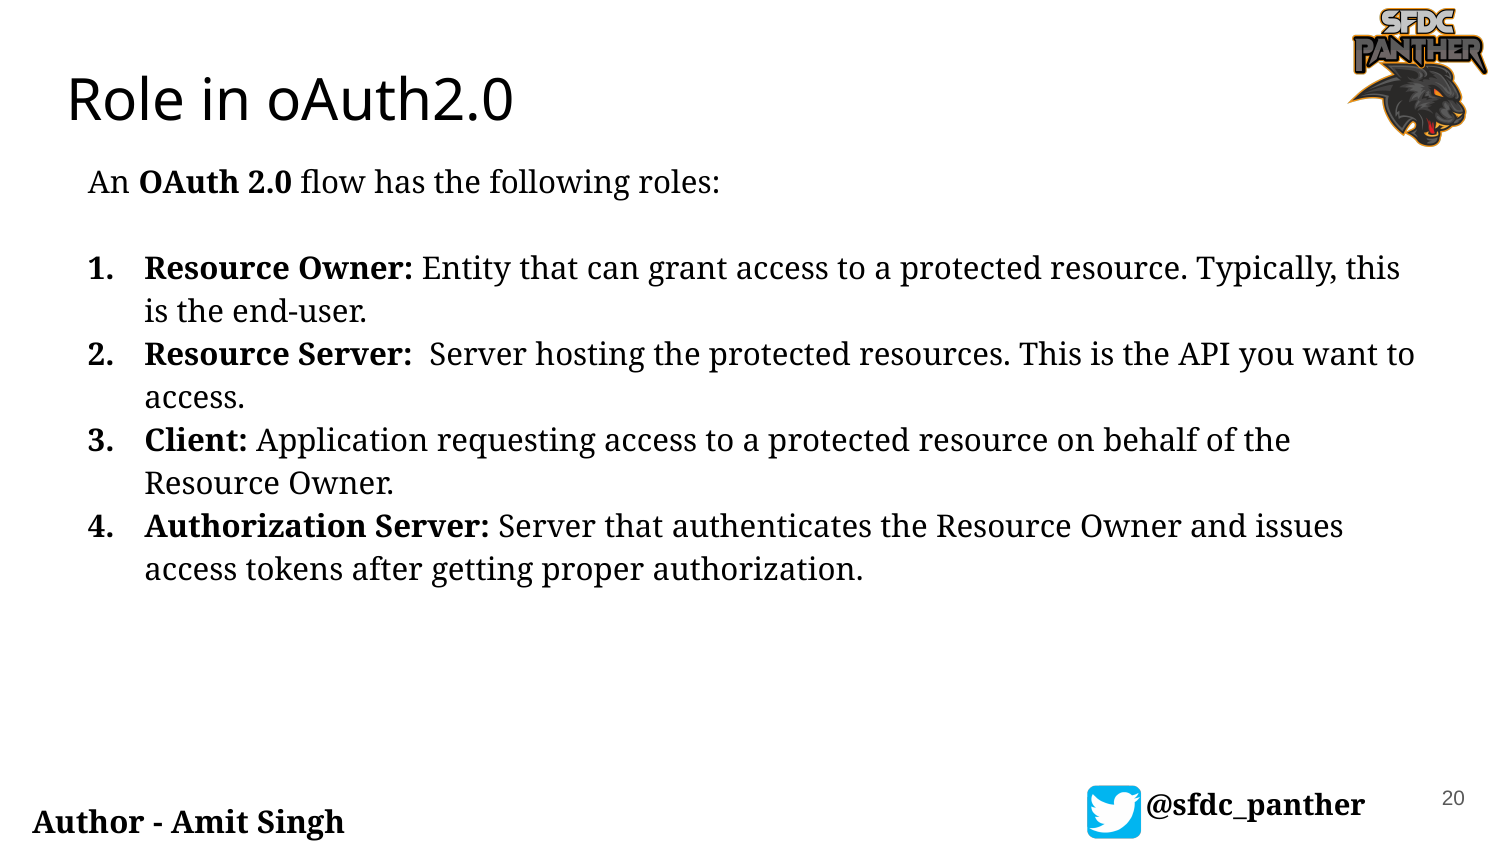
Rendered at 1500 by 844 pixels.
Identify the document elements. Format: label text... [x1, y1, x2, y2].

slide_number 20 [1389, 764, 1480, 830]
picture [1085, 784, 1144, 842]
title Role in oAuth2.0 [51, 47, 1449, 141]
picture [1347, 8, 1488, 147]
list An OAuth 2.0 flow has the following roles: Resource Owner: Entity that can grant access to a protected resource. Typically, this is the end-user. Resource Server: Server hosting the protected resources. This is the API you want to access. Client: Application requesting access to a protected resource on behalf of the Resource Owner. Authorization Server: Server that authenticates the Resource Owner and issues access tokens after getting proper authorization. [51, 141, 1449, 765]
